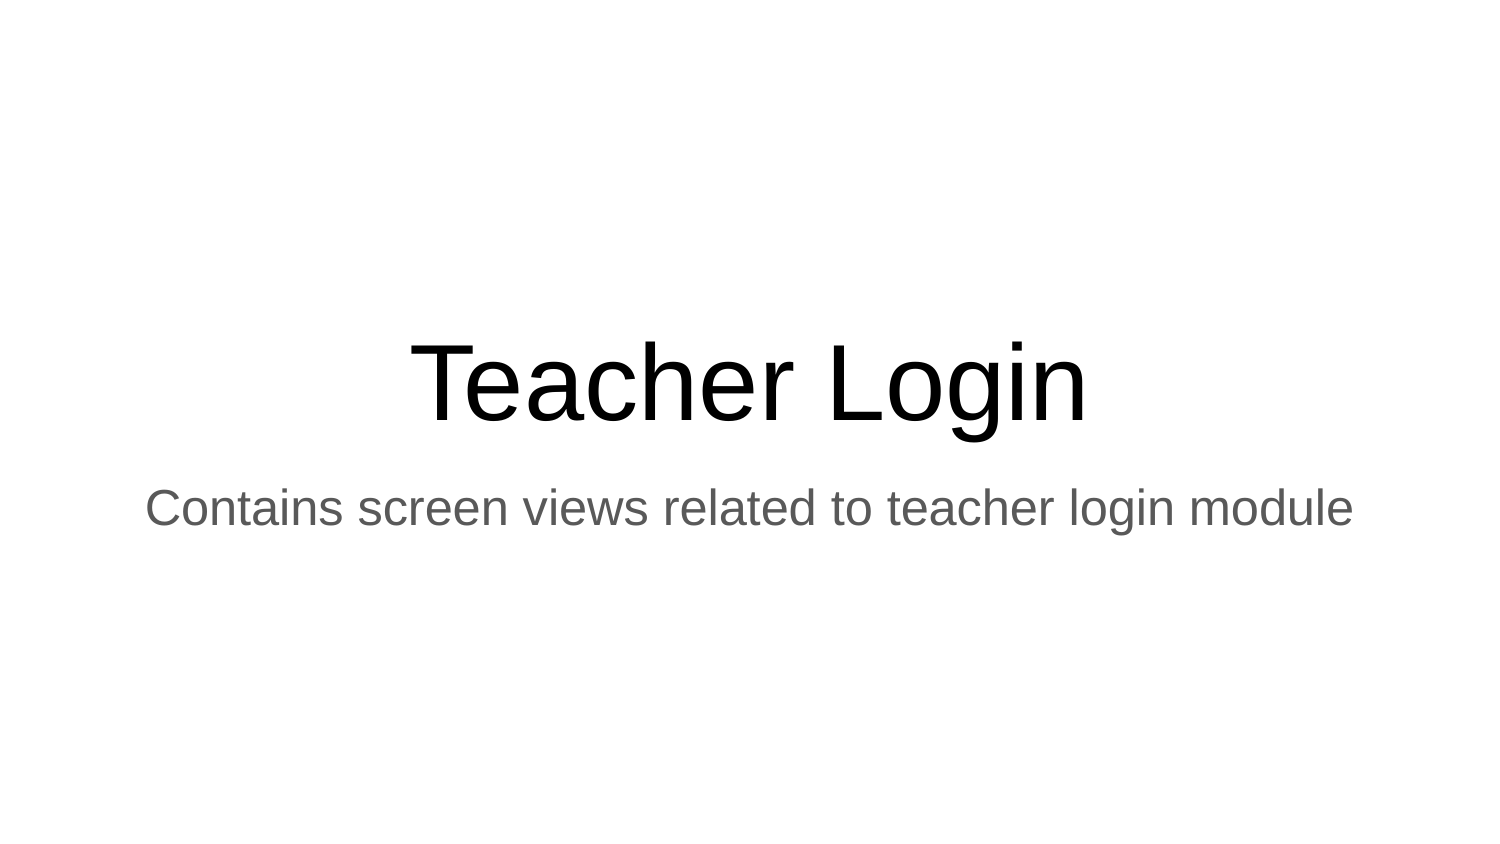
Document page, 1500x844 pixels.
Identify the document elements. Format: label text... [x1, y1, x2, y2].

title Teacher Login [51, 122, 1449, 459]
subtitle Contains screen views related to teacher login module [51, 464, 1449, 595]
